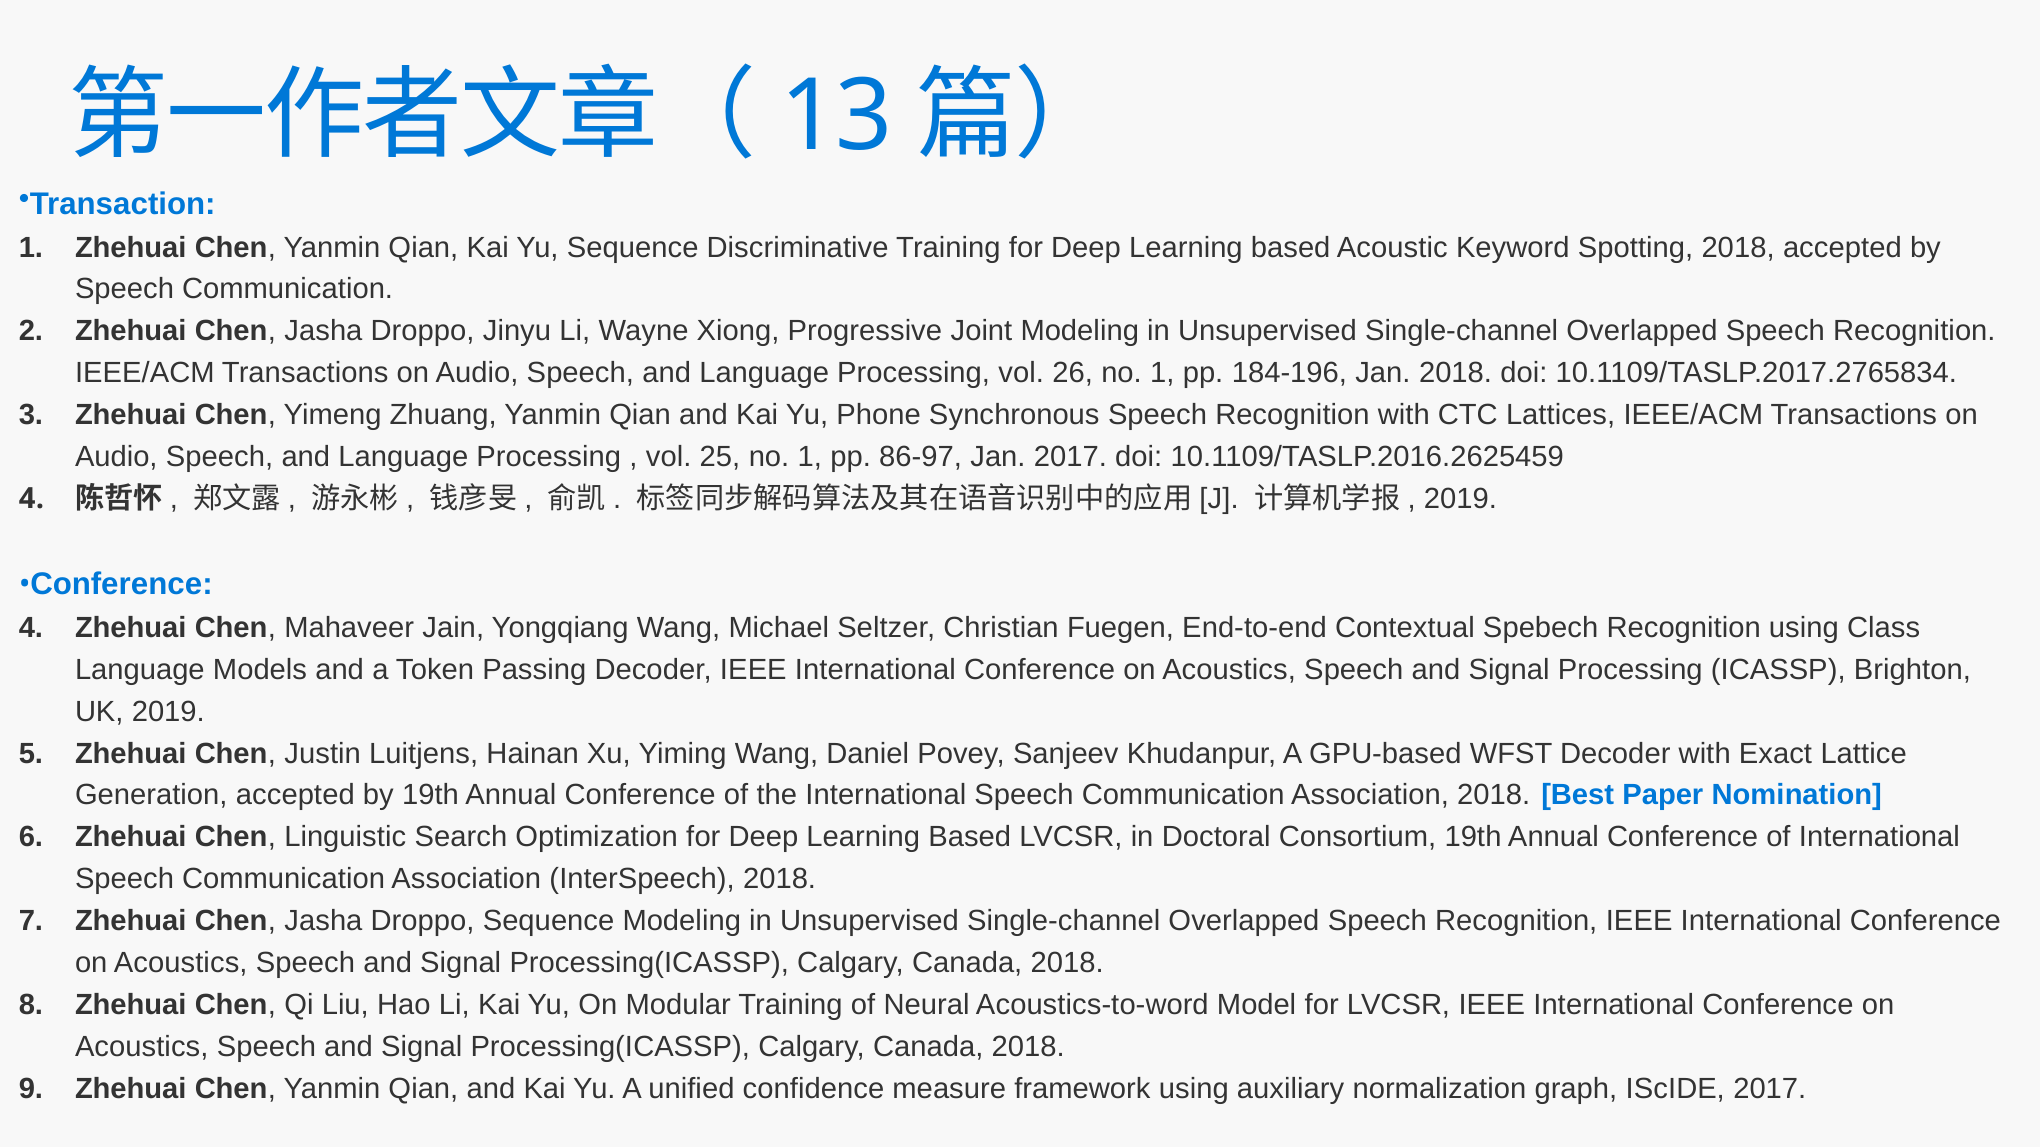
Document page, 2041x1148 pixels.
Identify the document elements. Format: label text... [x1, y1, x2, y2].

title 第一作者文章（13篇） [45, 48, 1996, 168]
text_box Transaction: Zhehuai Chen, Yanmin Qian, Kai Yu, Sequence Discriminative Training for Deep Learning based Acoustic Keyword Spotting, 2018, accepted by Speech Communication. Zhehuai Chen, Jasha Droppo, Jinyu Li, Wayne Xiong, Progressive Joint Modeling in Unsupervised Single-channel Overlapped Speech Recognition. IEEE/ACM Transactions on Audio, Speech, and Language Processing, vol. 26, no. 1, pp. 184-196, Jan. 2018. doi: 10.1109/TASLP.2017.2765834. Zhehuai Chen, Yimeng Zhuang, Yanmin Qian and Kai Yu, Phone Synchronous Speech Recognition with CTC Lattices, IEEE/ACM Transactions on Audio, Speech, and Language Processing , vol. 25, no. 1, pp. 86-97, Jan. 2017. doi: 10.1109/TASLP.2016.2625459 陈哲怀, 郑文露, 游永彬, 钱彦旻, 俞凯. 标签同步解码算法及其在语音识别中的应用[J]. 计算机学报, 2019. Conference: Zhehuai Chen, Mahaveer Jain, Yongqiang Wang, Michael Seltzer, Christian Fuegen, End-to-end Contextual Spebech Recognition using Class Language Models and a Token Passing Decoder, IEEE International Conference on Acoustics, Speech and Signal Processing (ICASSP), Brighton, UK, 2019. Zhehuai Chen, Justin Luitjens, Hainan Xu, Yiming Wang, Daniel Povey, Sanjeev Khudanpur, A GPU-based WFST Decoder with Exact Lattice Generation, accepted by 19th Annual Conference of the International Speech Communication Association, 2018. [Best Paper Nomination] Zhehuai Chen, Linguistic Search Optimization for Deep Learning Based LVCSR, in Doctoral Consortium, 19th Annual Conference of International Speech Communication Association (InterSpeech), 2018. Zhehuai Chen, Jasha Droppo, Sequence Modeling in Unsupervised Single-channel Overlapped Speech Recognition, IEEE International Conference on Acoustics, Speech and Signal Processing(ICASSP), Calgary, Canada, 2018. Zhehuai Chen, Qi Liu, Hao Li, Kai Yu, On Modular Training of Neural Acoustics-to-word Model for LVCSR, IEEE International Conference on Acoustics, Speech and Signal Processing(ICASSP), Calgary, Canada, 2018. Zhehuai Chen, Yanmin Qian, and Kai Yu. A unified confidence measure framework using auxiliary normalization graph, IScIDE, 2017. [3, 168, 2041, 1112]
